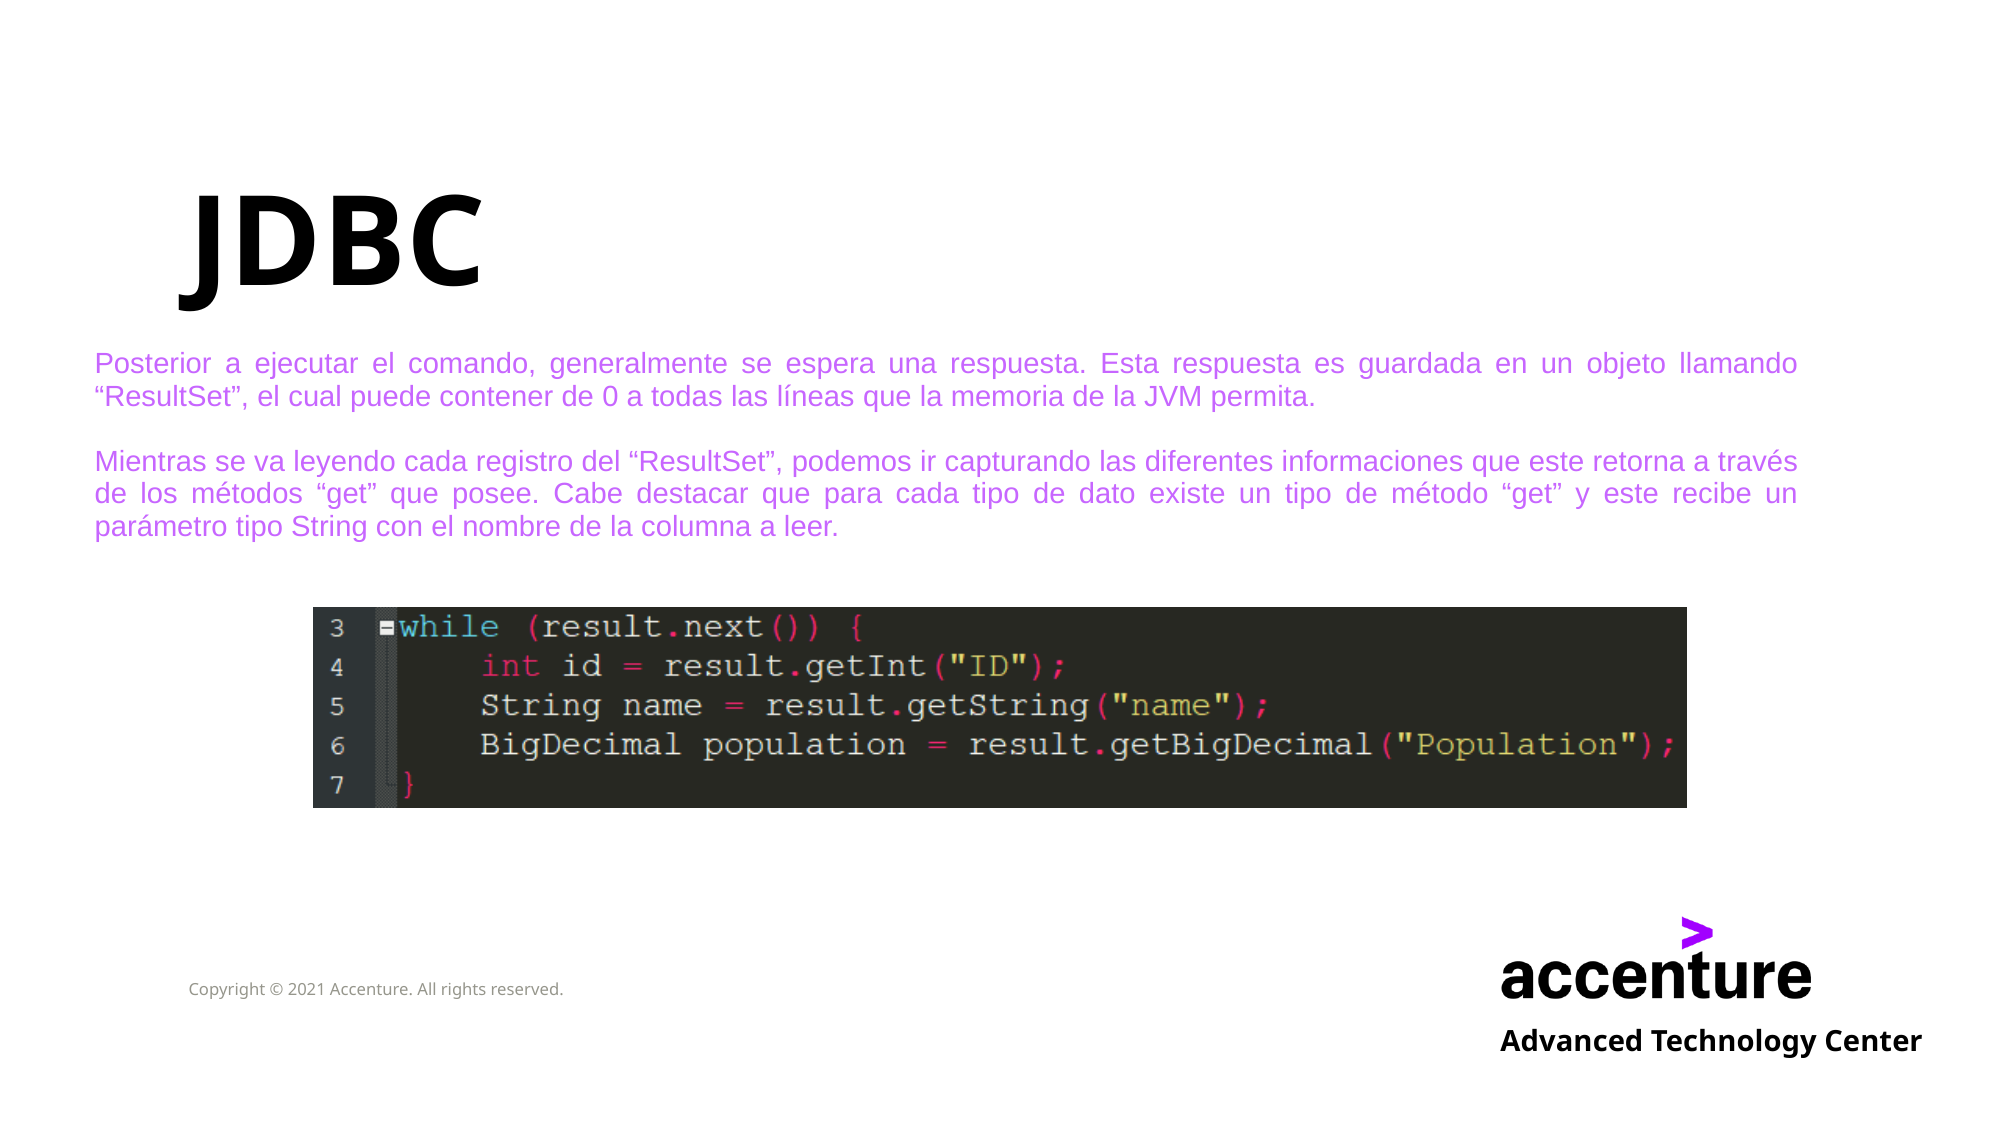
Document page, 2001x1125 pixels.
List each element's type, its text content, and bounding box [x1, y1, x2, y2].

picture [313, 607, 1687, 808]
picture [1501, 916, 1811, 999]
text_box Posterior a ejecutar el comando, generalmente se espera una respuesta. Esta respuesta es guardada en un objeto llamando “ResultSet”, el cual puede contener de 0 a todas las líneas que la memoria de la JVM permita. Mientras se va leyendo cada registro del “ResultSet”, podemos ir capturando las diferentes informaciones que este retorna a través de los métodos “get” que posee. Cabe destacar que para cada tipo de dato existe un tipo de método “get” y este recibe un parámetro tipo String con el nombre de la columna a leer. [79, 312, 1816, 579]
title JDBC [188, 30, 1501, 312]
